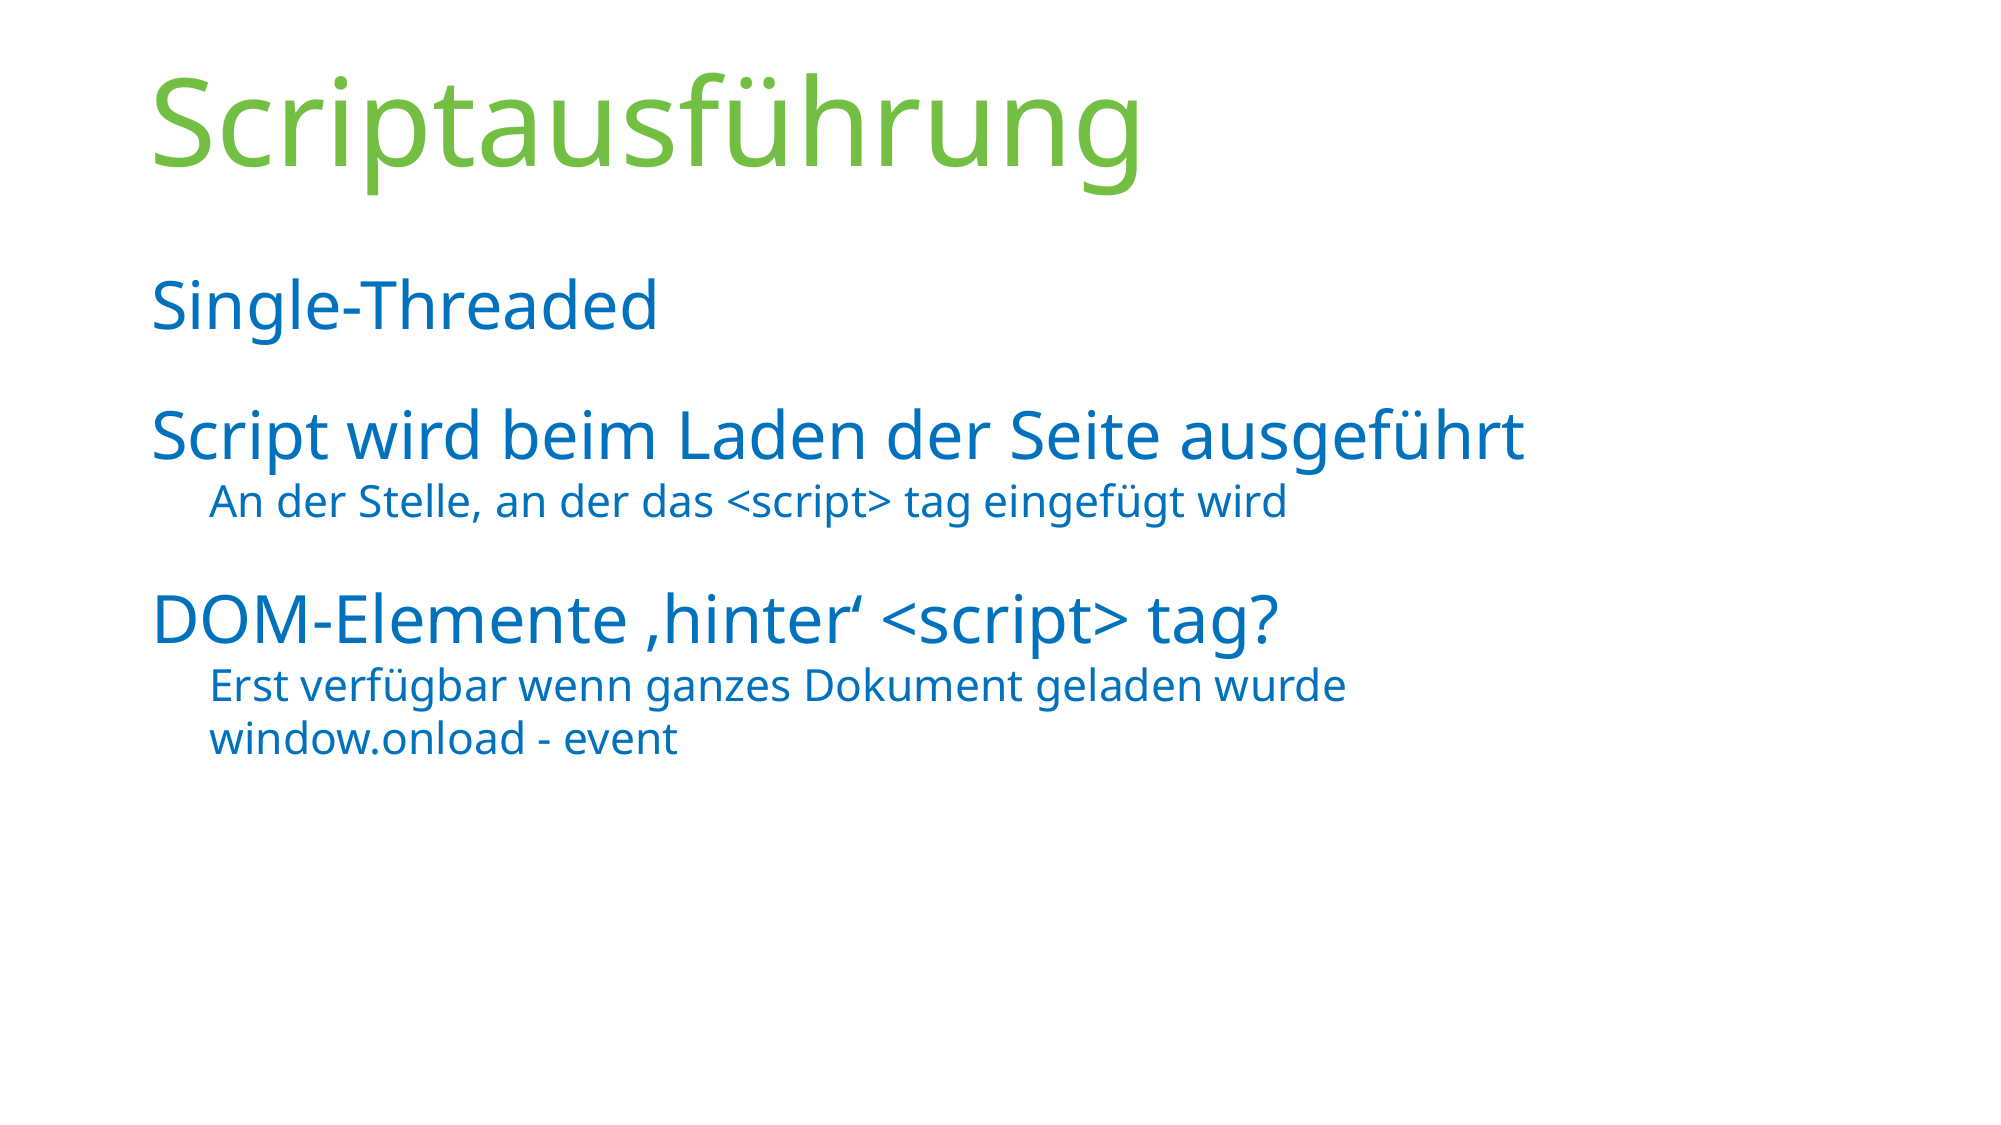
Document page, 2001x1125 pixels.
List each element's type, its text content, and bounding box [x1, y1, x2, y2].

title Scriptausführung [149, 42, 1945, 192]
list Single-Threaded Script wird beim Laden der Seite ausgeführt An der Stelle, an der das <script> tag eingefügt wird DOM-Elemente ‚hinter‘ <script> tag? Erst verfügbar wenn ganzes Dokument geladen wurde window.onload - event [149, 263, 1945, 1125]
